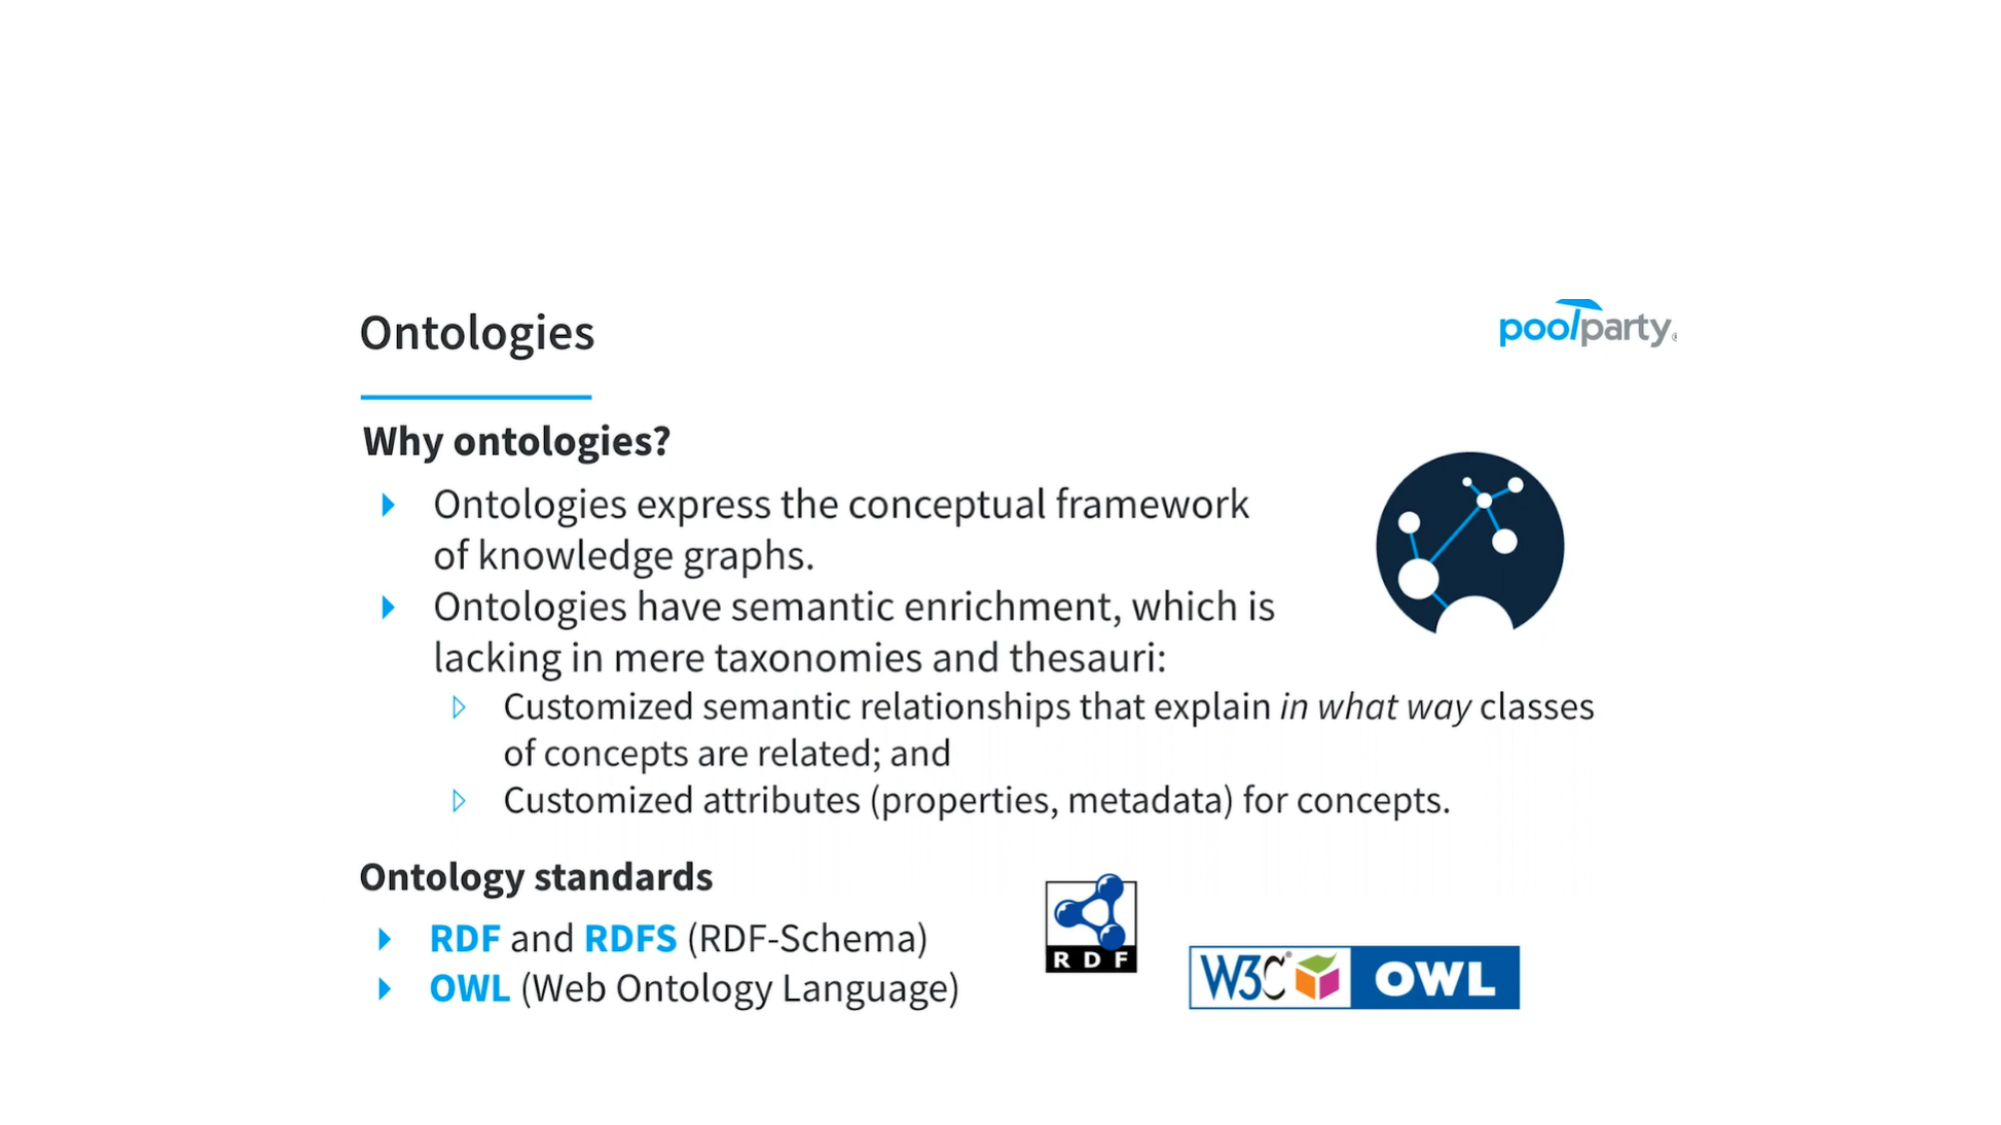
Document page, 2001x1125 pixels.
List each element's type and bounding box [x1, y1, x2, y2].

list [323, 299, 1677, 1014]
